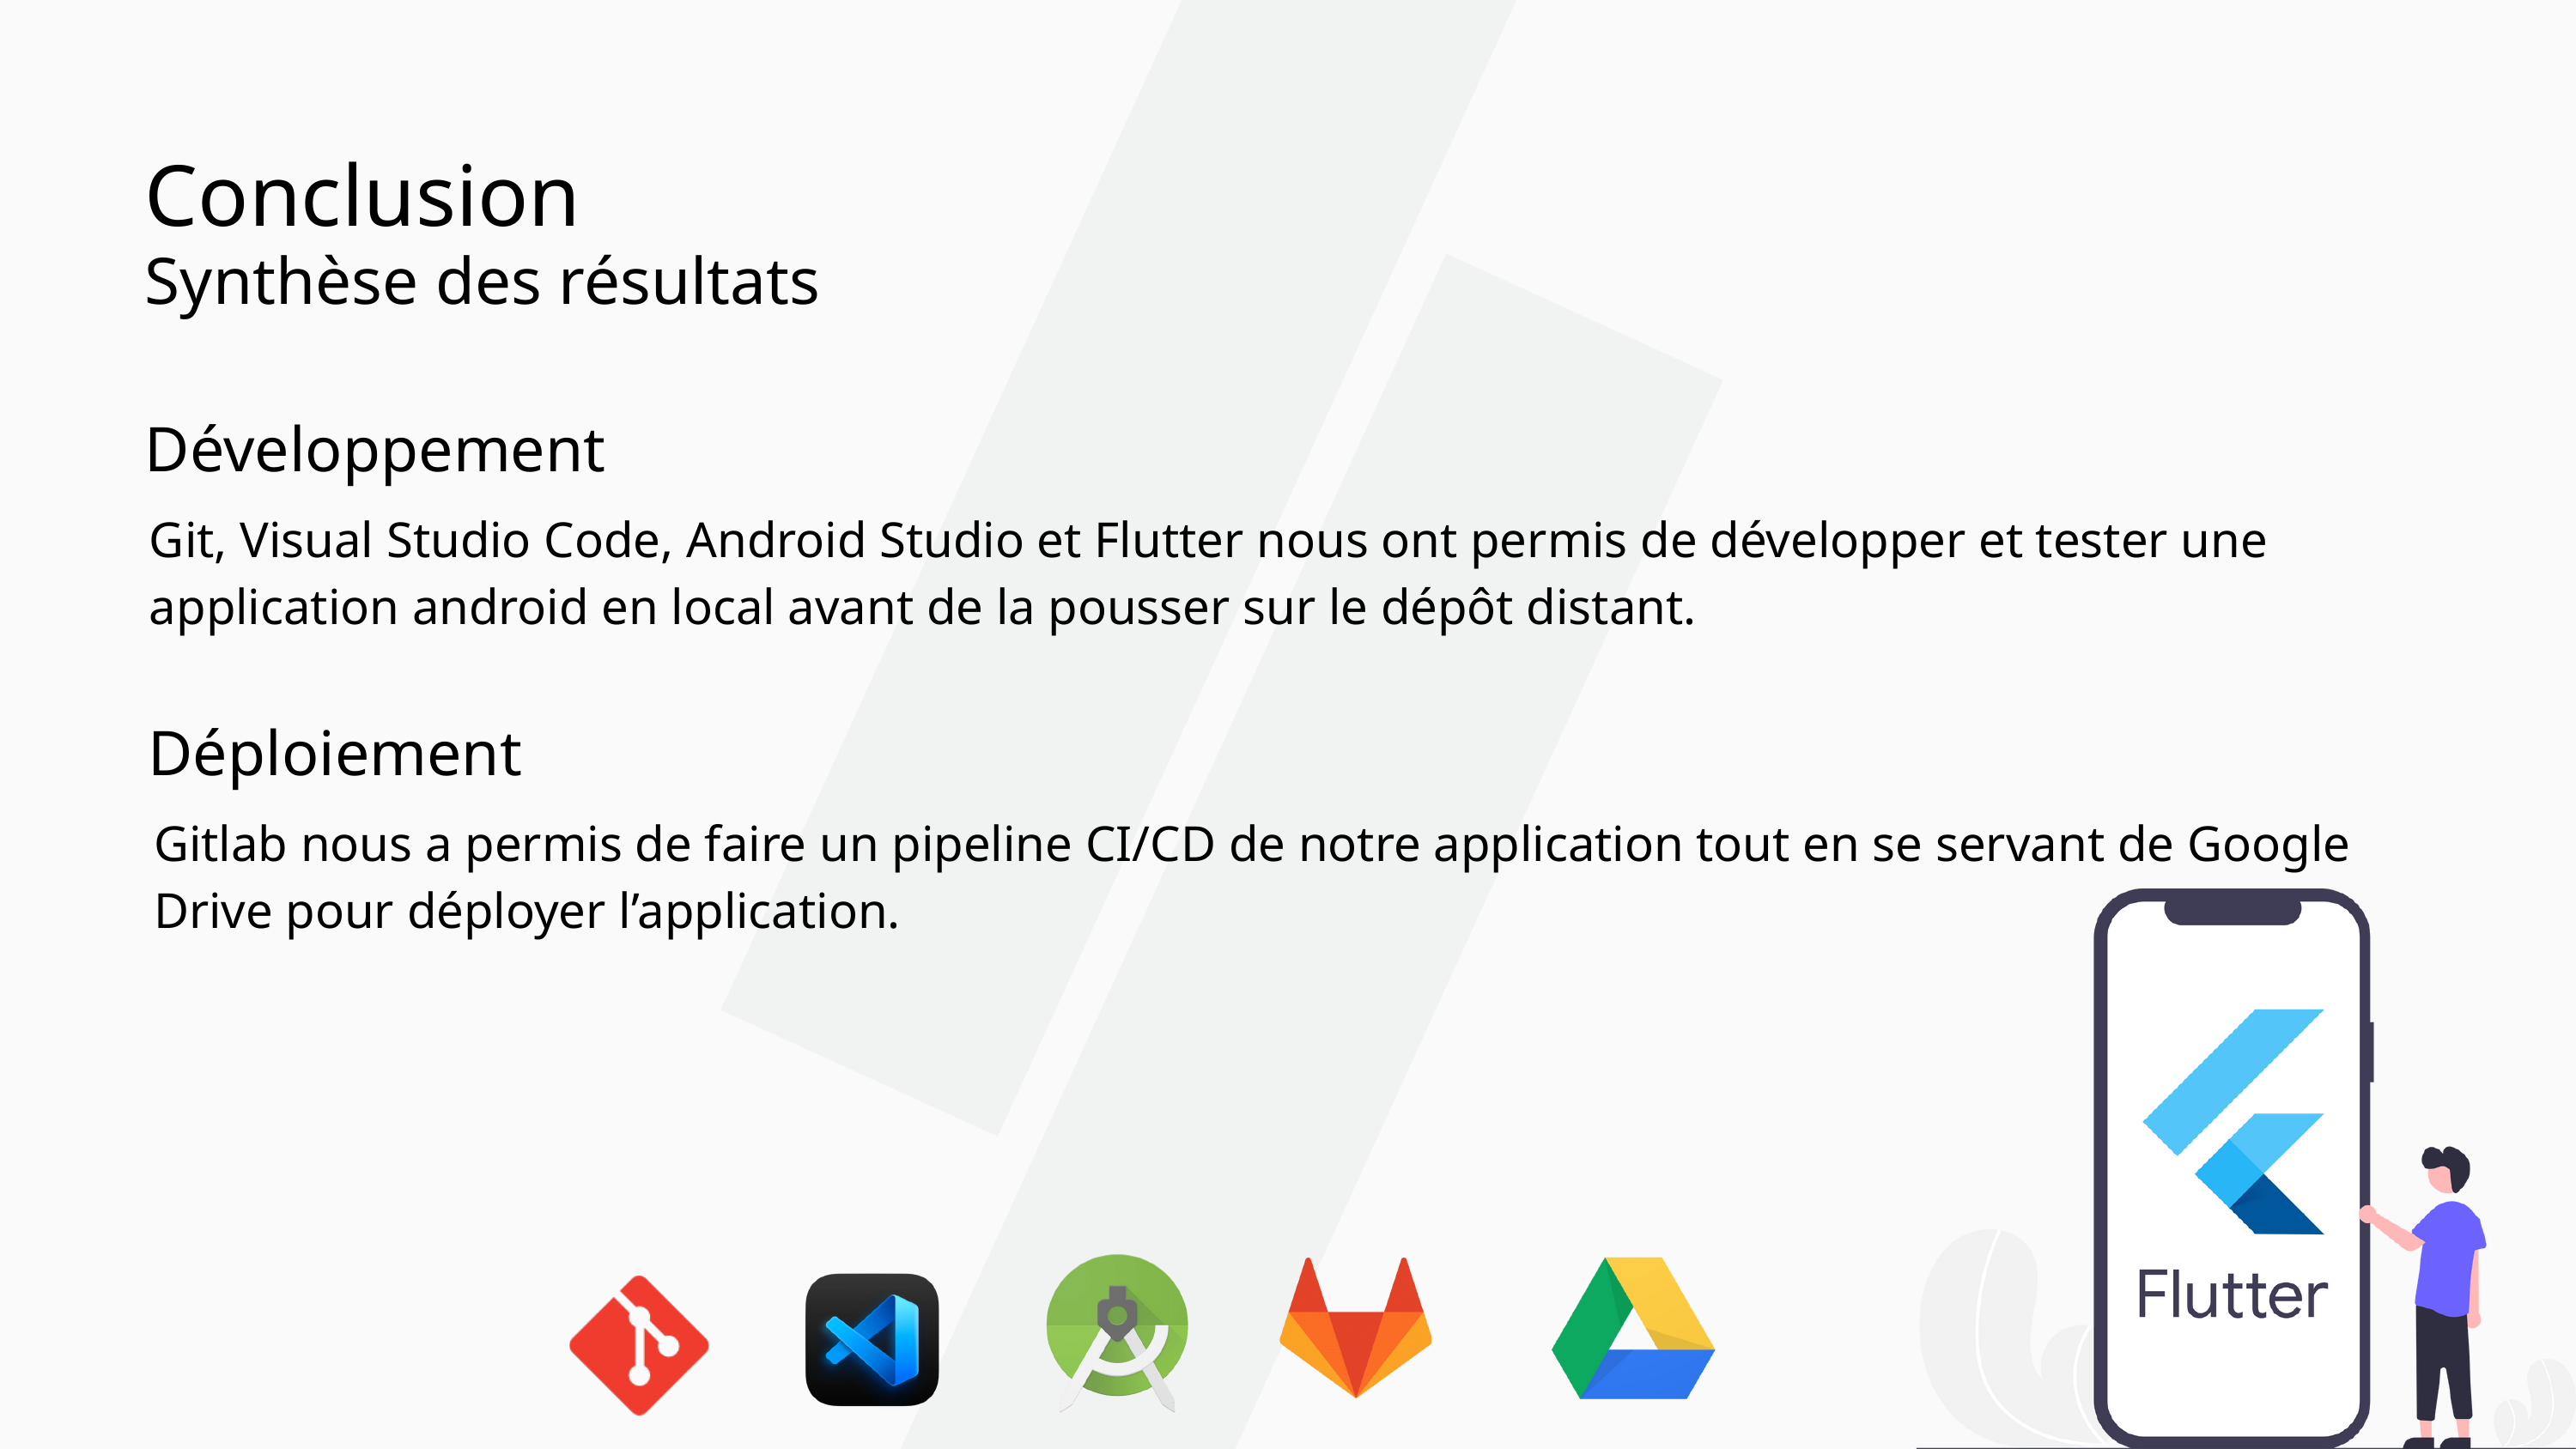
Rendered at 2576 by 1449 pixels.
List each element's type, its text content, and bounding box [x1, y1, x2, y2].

text_box [1916, 888, 2576, 1449]
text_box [569, 1206, 1754, 1449]
text_box Déploiement [148, 701, 1042, 788]
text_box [1104, 245, 1410, 1205]
text_box Synthèse des résultats [144, 227, 1042, 318]
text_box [1048, 0, 1353, 1148]
text_box Gitlab nous a permis de faire un pipeline CI/CD de notre application tout en se servant de Google Drive pour déployer l’application. [1416, 803, 2432, 1006]
text_box Développement [144, 397, 1042, 484]
text_box Git, Visual Studio Code, Android Studio et Flutter nous ont permis de développer et tester une application android en local avant de la pousser sur le dépôt distant. [1416, 499, 2427, 635]
text_box Git, Visual Studio Code, Android Studio et Flutter nous ont permis de développer et tester une application android en local avant de la pousser sur le dépôt distant. [149, 499, 1042, 635]
text_box Gitlab nous a permis de faire un pipeline CI/CD de notre application tout en se servant de Google Drive pour déployer l’application. [154, 803, 1042, 1006]
text_box Conclusion [144, 124, 1042, 227]
